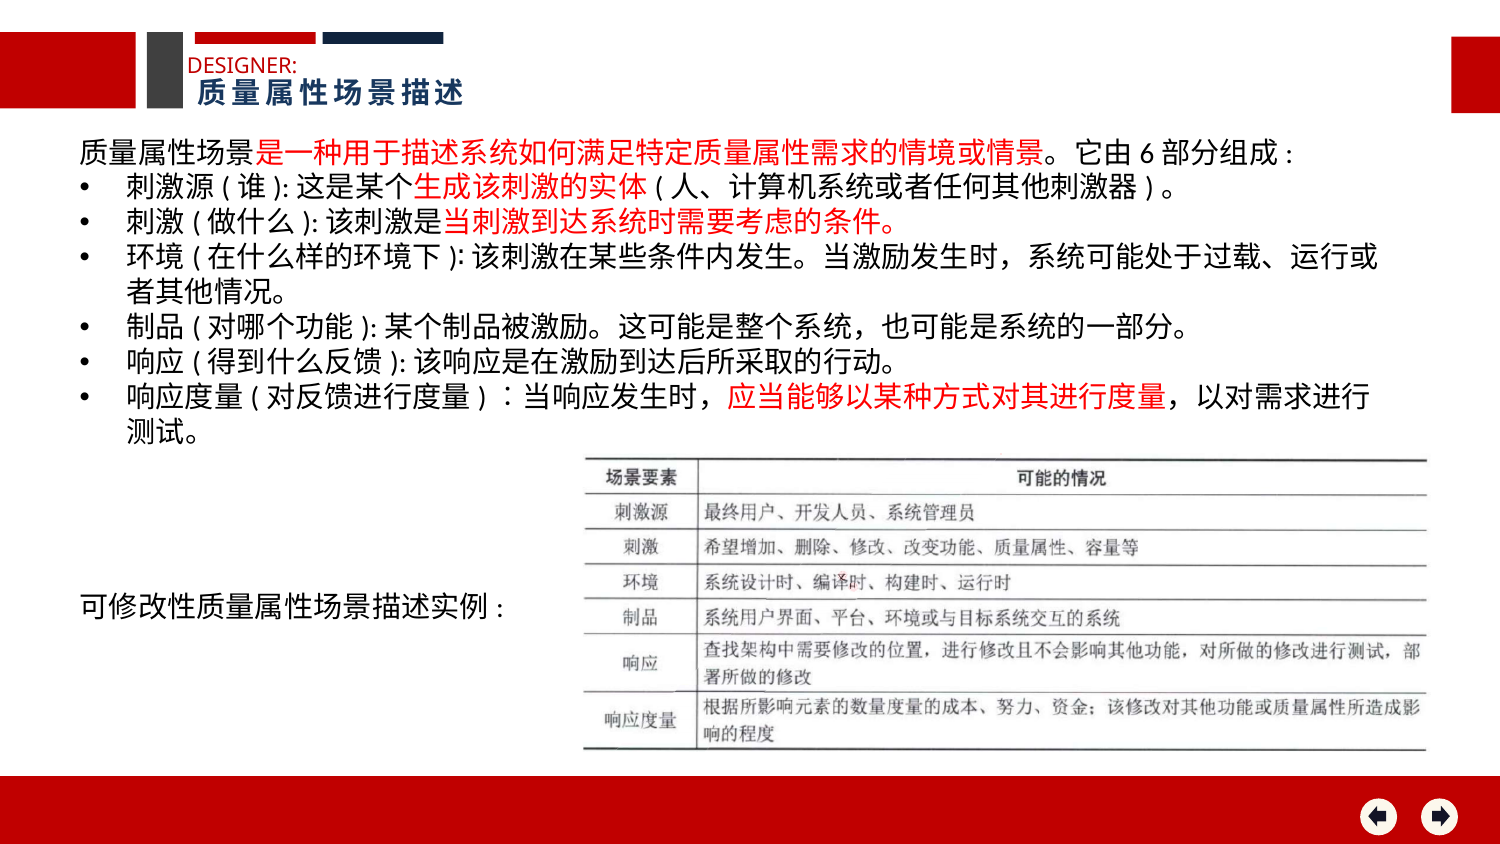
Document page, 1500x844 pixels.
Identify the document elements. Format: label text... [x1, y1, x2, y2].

text_box 质量属性场景是一种用于描述系统如何满足特定质量属性需求的情境或情景。它由6部分组成: 刺激源(谁):这是某个生成该刺激的实体(人、计算机系统或者任何其他刺激器)。 刺激(做什么):该刺激是当刺激到达系统时需要考虑的条件。 环境(在什么样的环境下)∶该刺激在某些条件内发生。当激励发生时，系统可能处于过载、运行或者其他情况。 制品(对哪个功能):某个制品被激励。这可能是整个系统，也可能是系统的一部分。 响应(得到什么反馈):该响应是在激励到达后所采取的行动。 响应度量(对反馈进行度量)︰当响应发生时，应当能够以某种方式对其进行度量，以对需求进行测试。 可修改性质量属性场景描述实例: [64, 126, 1410, 631]
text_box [194, 31, 444, 45]
text_box 质量属性场景描述 [182, 67, 933, 118]
text_box DESIGNER: [172, 43, 313, 85]
picture [572, 450, 1441, 773]
